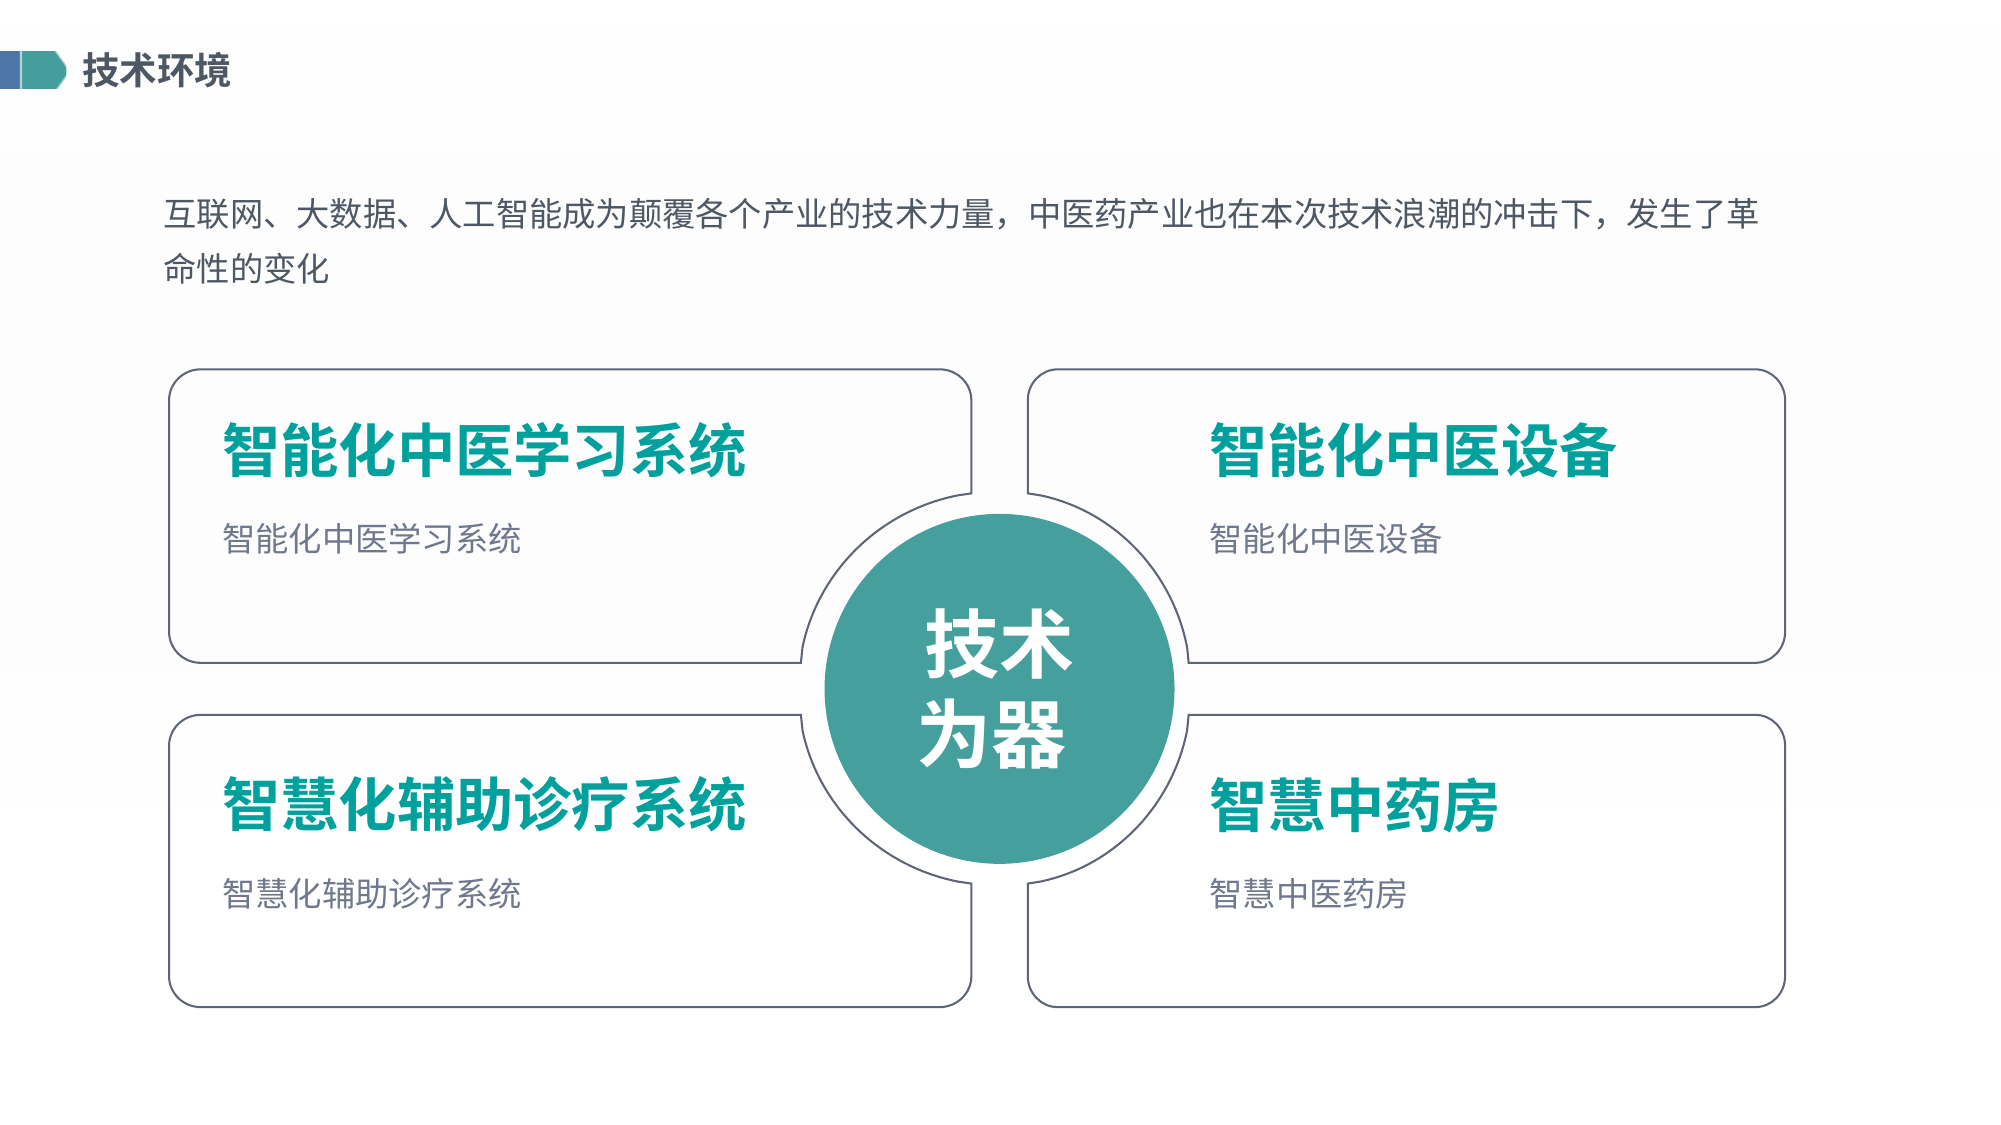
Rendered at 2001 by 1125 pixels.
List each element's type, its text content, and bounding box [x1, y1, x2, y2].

text_box 技术环境 [67, 39, 248, 100]
text_box [823, 512, 1176, 865]
text_box 技术 为器 [904, 597, 1095, 778]
text_box [1026, 713, 1787, 1009]
text_box 互联网、大数据、人工智能成为颠覆各个产业的技术力量，中医药产业也在本次技术浪潮的冲击下，发生了革命性的变化 [149, 171, 1786, 296]
text_box 智能化中医设备 [1209, 516, 1754, 559]
text_box [168, 713, 973, 1009]
text_box [1026, 368, 1787, 664]
text_box 智慧化辅助诊疗系统 [222, 871, 766, 913]
text_box 智能化中医学习系统 [222, 516, 766, 559]
text_box 智能化中医设备 [1209, 413, 1660, 485]
text_box 智慧化辅助诊疗系统 [222, 768, 755, 839]
text_box [168, 368, 973, 664]
text_box 智慧中药房 [1209, 768, 1516, 839]
text_box 智能化中医学习系统 [222, 413, 903, 485]
text_box 智慧中医药房 [1209, 871, 1754, 914]
